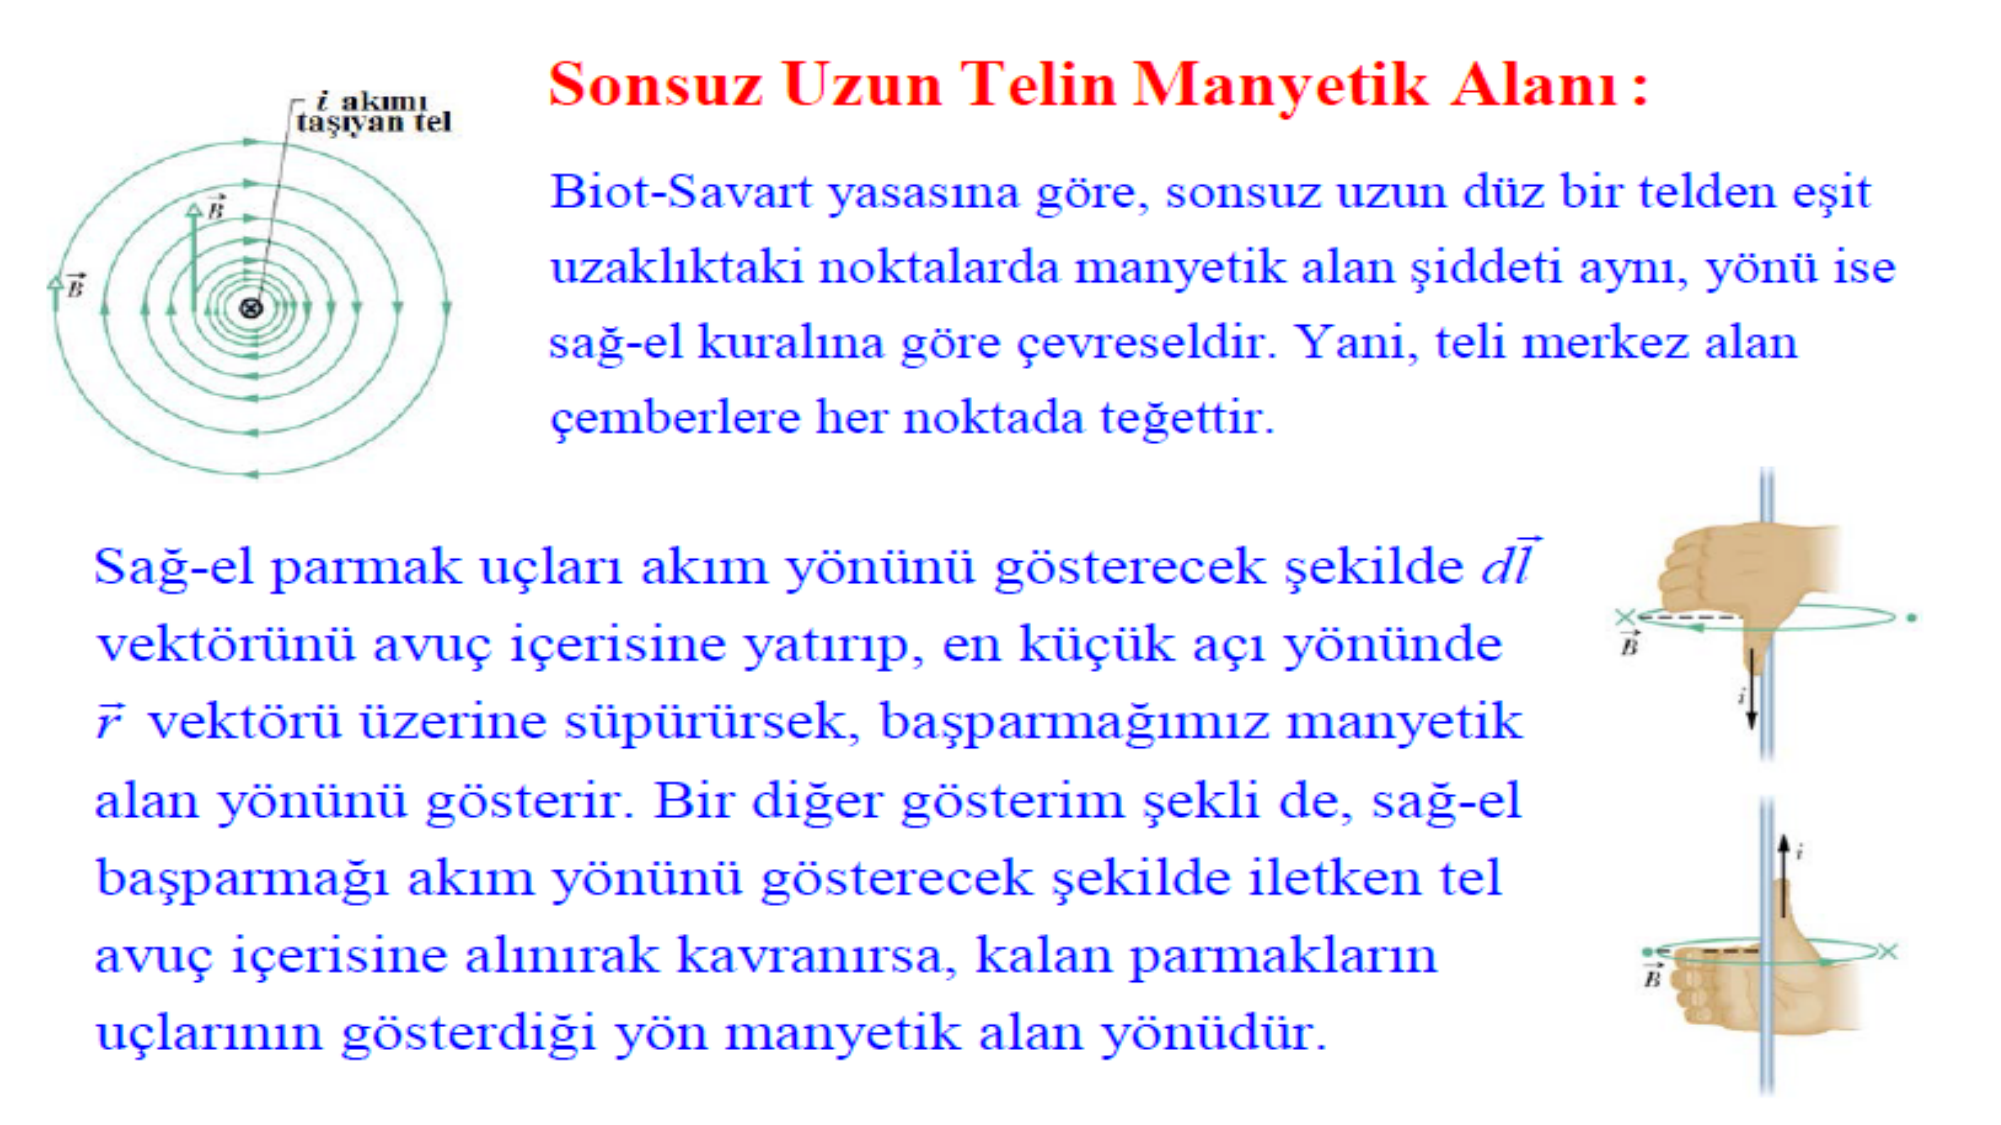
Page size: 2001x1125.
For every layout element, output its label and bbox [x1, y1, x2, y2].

list [18, 0, 1950, 1125]
